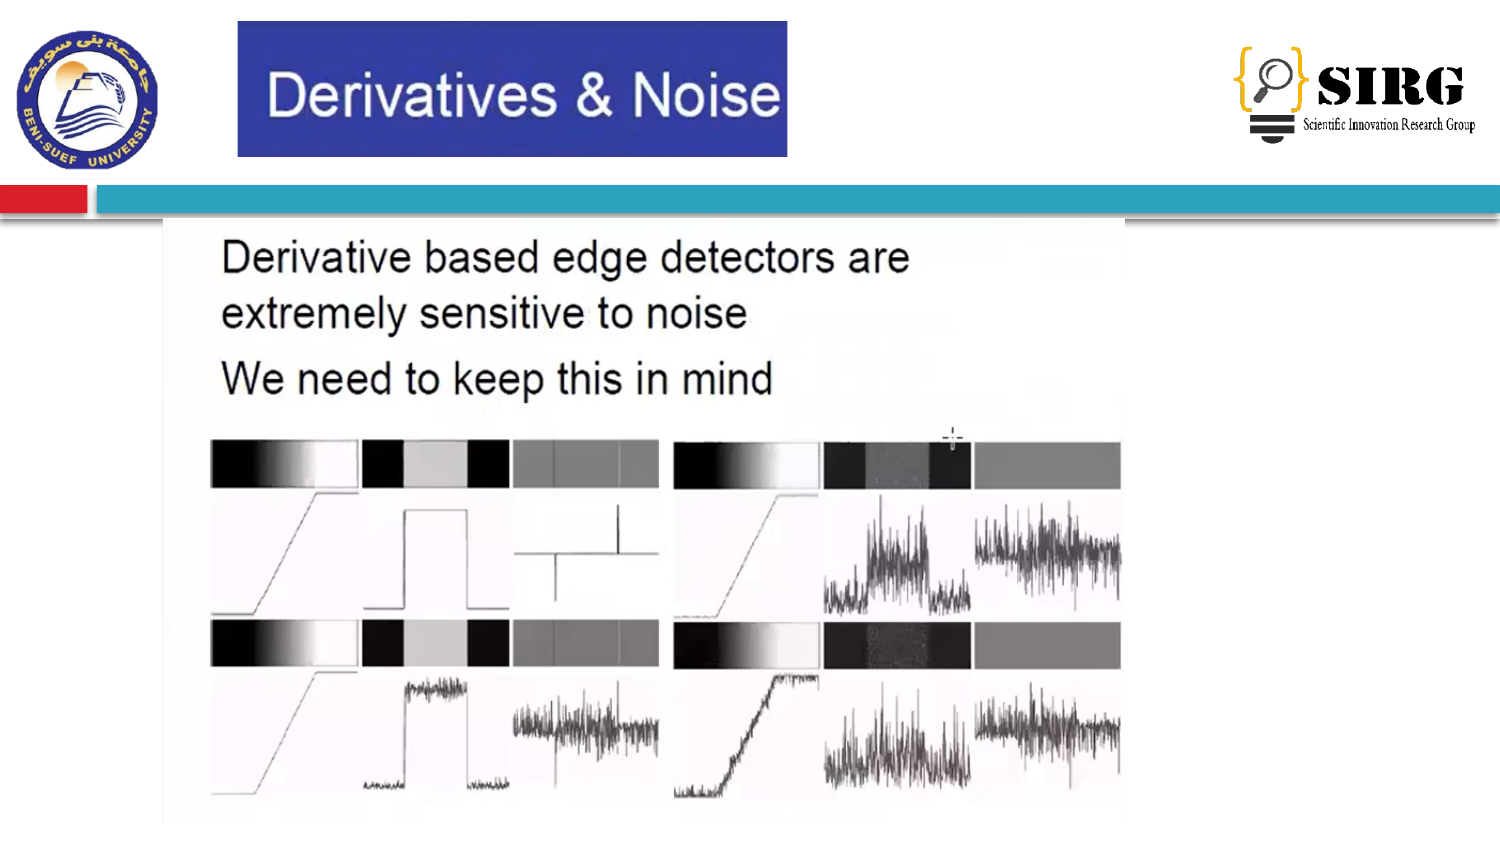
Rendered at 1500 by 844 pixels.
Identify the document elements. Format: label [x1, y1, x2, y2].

picture [15, 29, 160, 173]
picture [237, 21, 788, 157]
picture [162, 218, 1126, 823]
slide_number [0, 184, 88, 215]
picture [1199, 0, 1500, 200]
